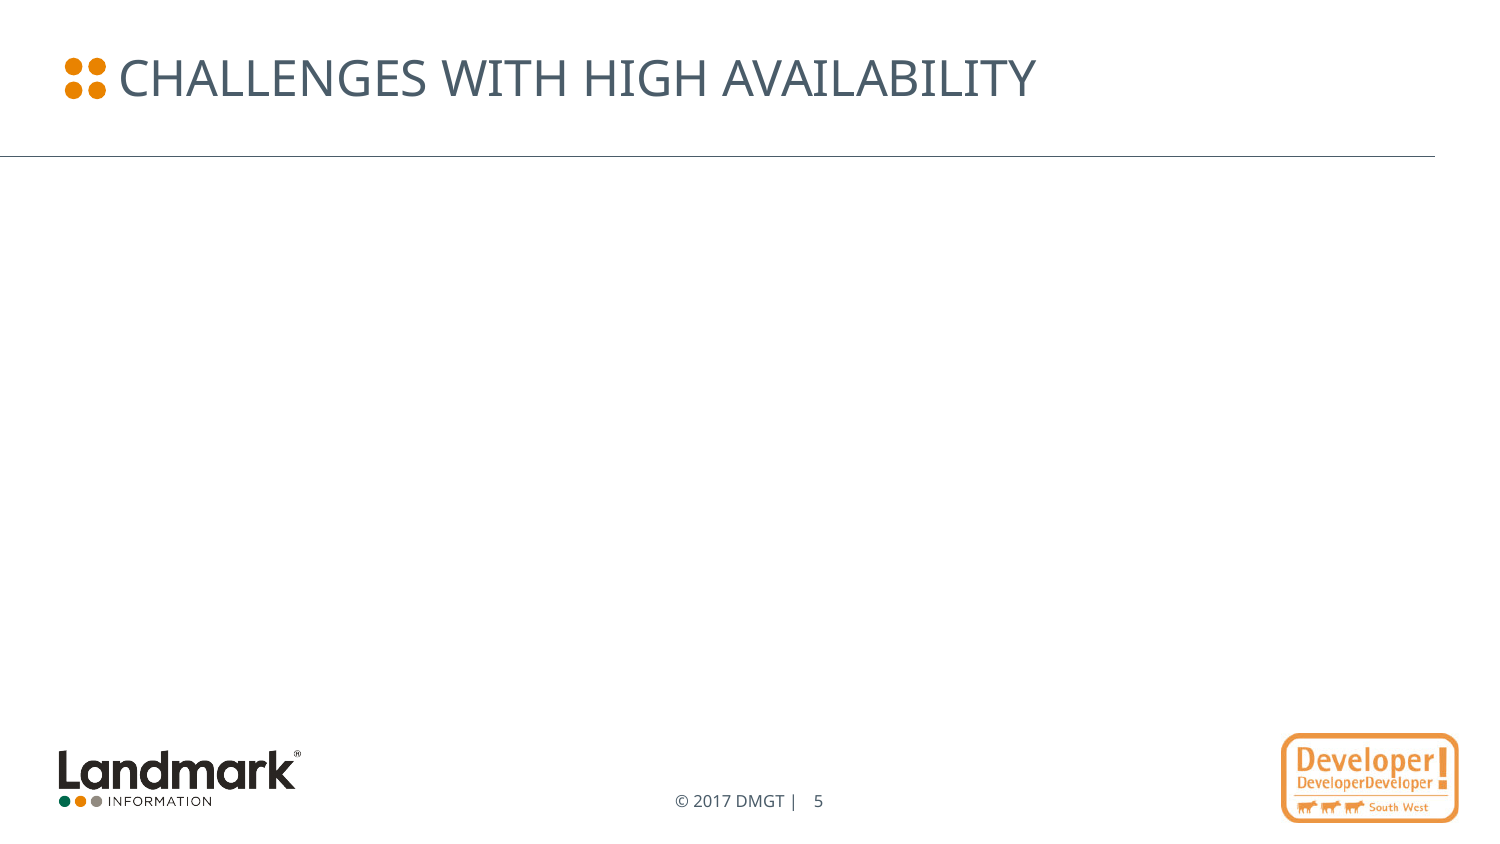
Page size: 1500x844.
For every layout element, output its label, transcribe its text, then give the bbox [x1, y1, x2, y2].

picture [38, 729, 316, 828]
picture [1281, 733, 1459, 823]
title Challenges with high availability [118, 57, 1317, 110]
